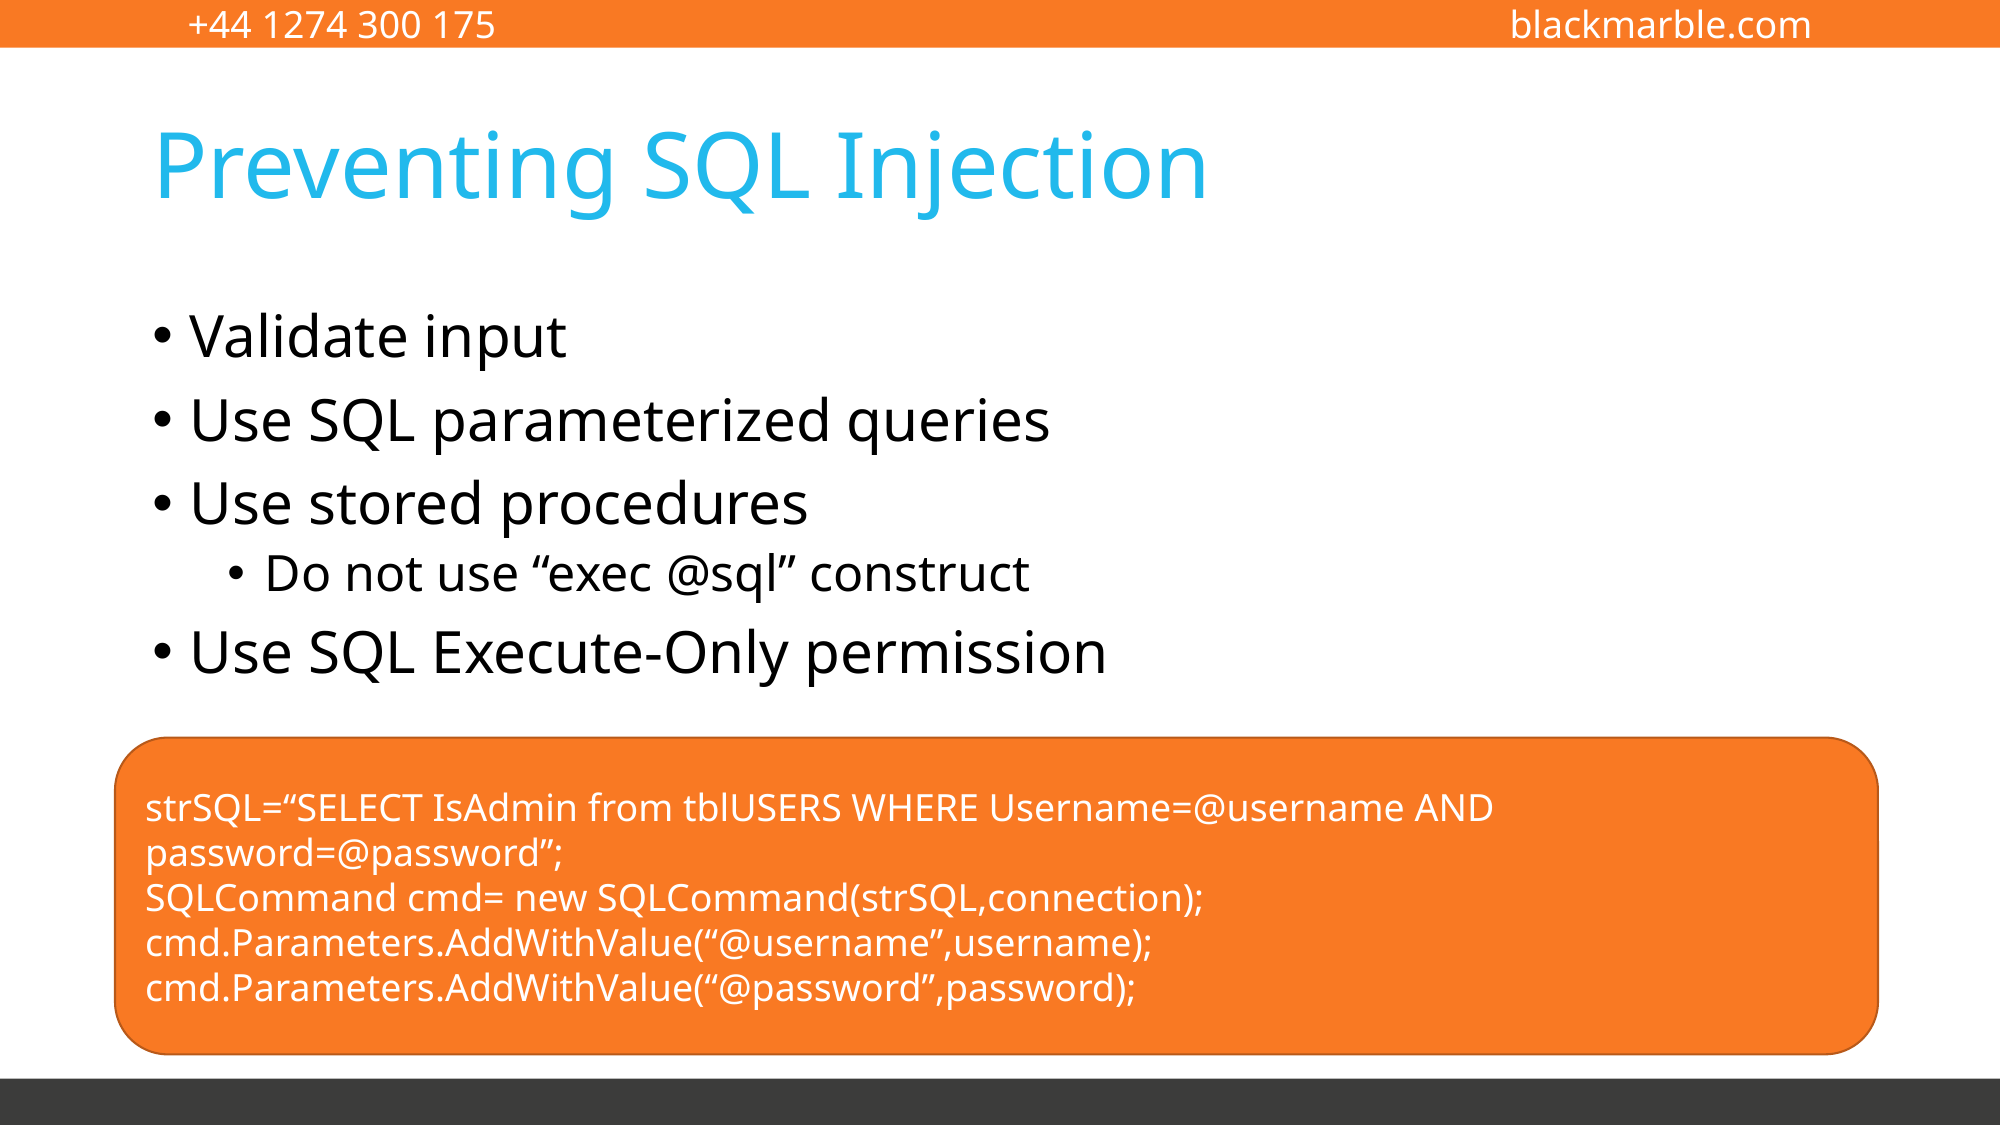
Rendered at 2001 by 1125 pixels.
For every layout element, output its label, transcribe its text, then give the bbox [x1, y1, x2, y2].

title Preventing SQL Injection [137, 59, 1863, 278]
text_box strSQL=“SELECT IsAdmin from tblUSERS WHERE Username=@username AND password=@password”; SQLCommand cmd= new SQLCommand(strSQL,connection); cmd.Parameters.AddWithValue(“@username”,username); cmd.Parameters.AddWithValue(“@password”,password); [113, 736, 1880, 1056]
list Validate input Use SQL parameterized queries Use stored procedures Do not use “exec @sql” construct Use SQL Execute-Only permission [137, 299, 1863, 751]
